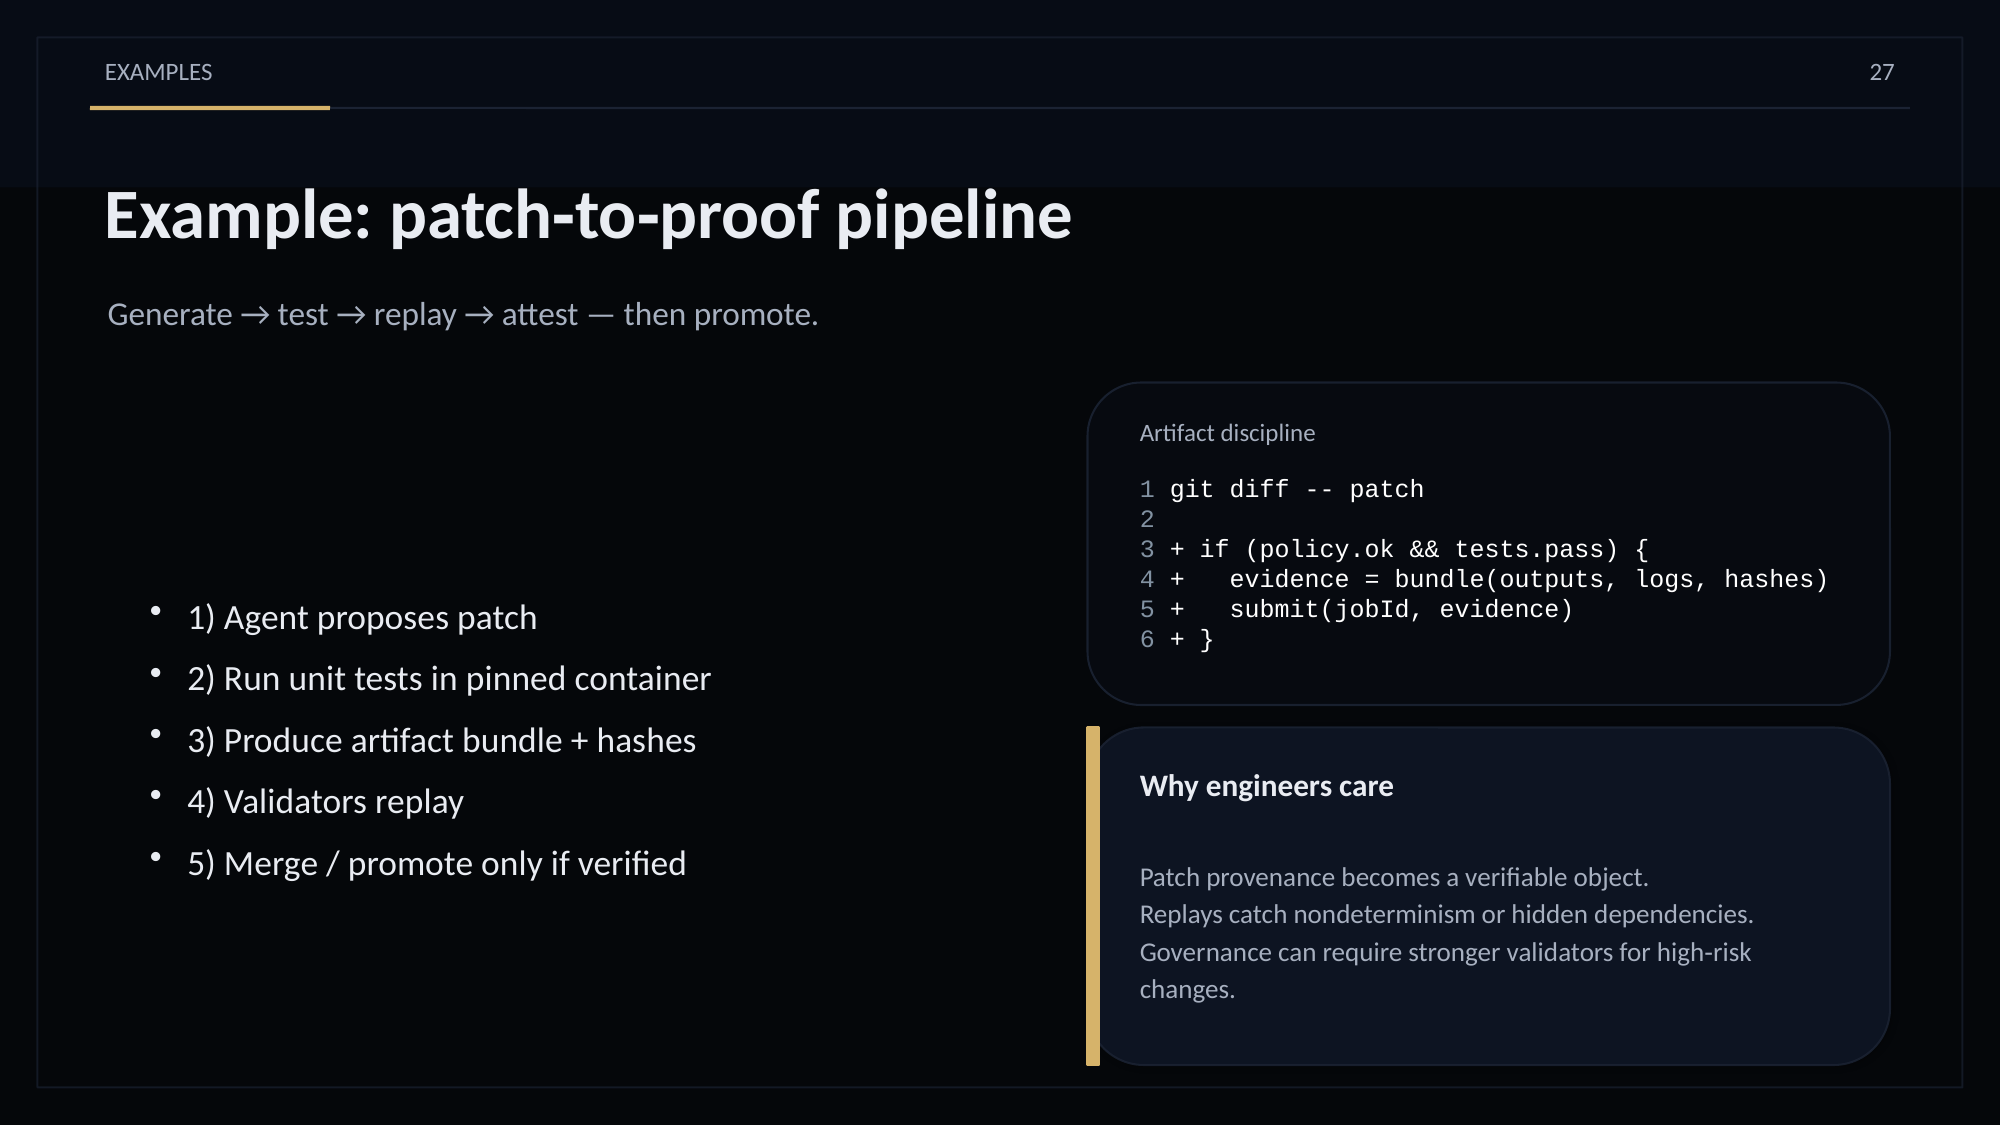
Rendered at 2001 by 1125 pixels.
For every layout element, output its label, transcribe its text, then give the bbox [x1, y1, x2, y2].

text_box [0, 0, 2000, 188]
text_box EXAMPLES [89, 47, 1590, 93]
text_box Artifact discipline [1125, 404, 1853, 458]
text_box [1087, 382, 1891, 706]
text_box [1087, 727, 1100, 1065]
text_box [1100, 727, 1891, 1066]
text_box [0, 188, 2000, 1125]
text_box Generate → test → replay → attest — then promote. [92, 266, 1907, 357]
text_box Patch provenance becomes a verifiable object. Replays catch nondeterminism or hidden dependencies. Governance can require stronger validators for high‑risk changes. [1125, 820, 1853, 1038]
text_box Why engineers care [1125, 754, 1853, 815]
text_box 1) Agent proposes patch 2) Run unit tests in pinned container 3) Produce artifact bundle + hashes 4) Validators replay 5) Merge / promote only if verified [134, 367, 1050, 1103]
text_box Example: patch‑to‑proof pipeline [89, 157, 1910, 263]
text_box 1 git diff -- patch 2 3 + if (policy.ok && tests.pass) { 4 + evidence = bundle(outputs, logs, hashes) 5 + submit(jobId, evidence) 6 + } [1125, 464, 1853, 675]
text_box 27 [1819, 47, 1910, 93]
text_box [37, 37, 1963, 1088]
